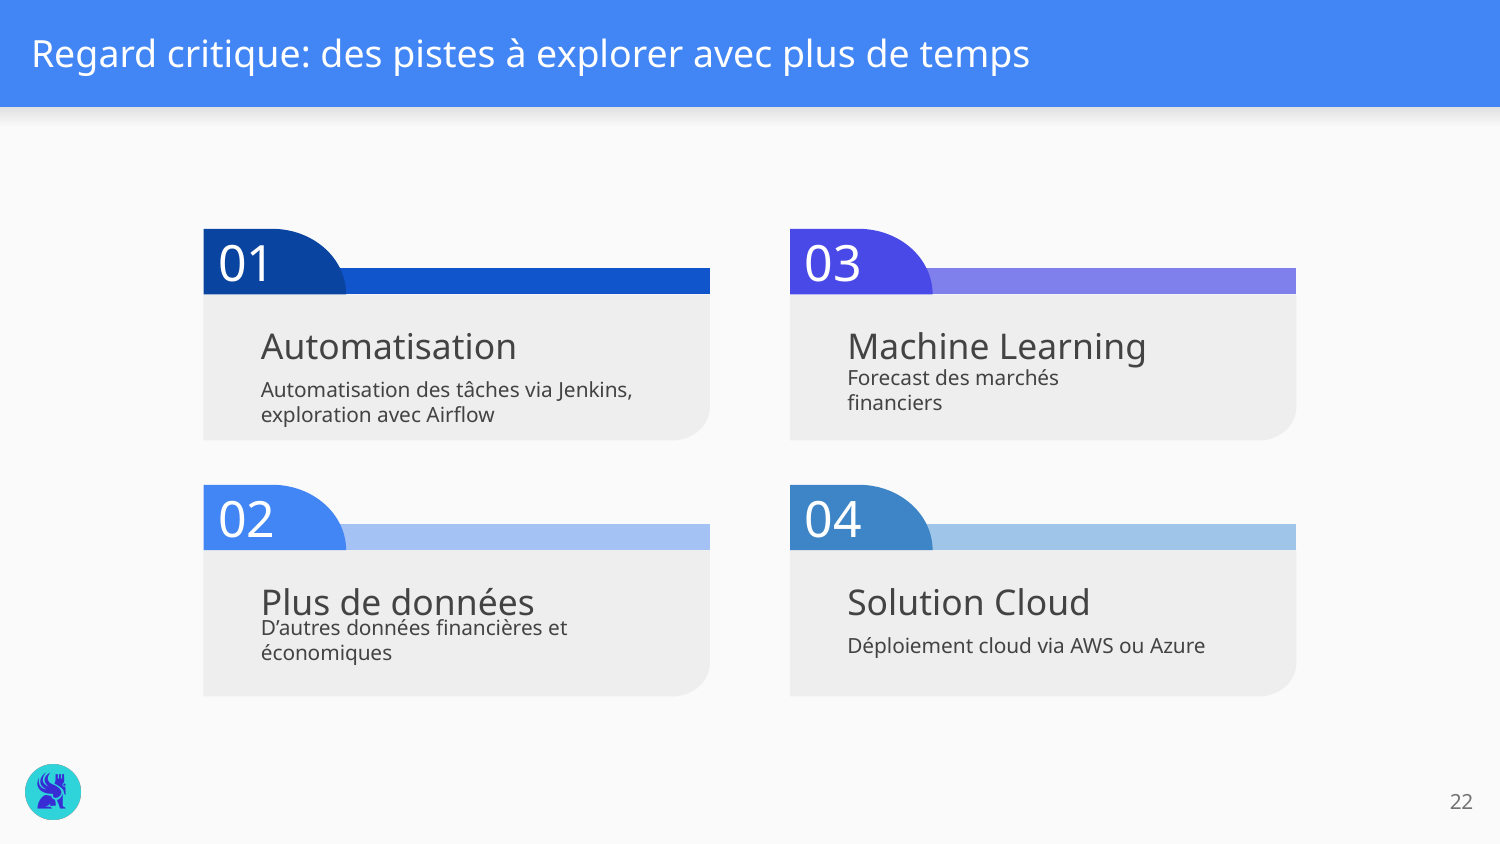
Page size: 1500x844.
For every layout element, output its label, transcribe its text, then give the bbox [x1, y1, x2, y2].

title Regard critique: des pistes à explorer avec plus de temps [16, 2, 1464, 102]
slide_number ‹#› [1398, 770, 1489, 835]
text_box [203, 228, 1297, 697]
picture [25, 764, 81, 820]
